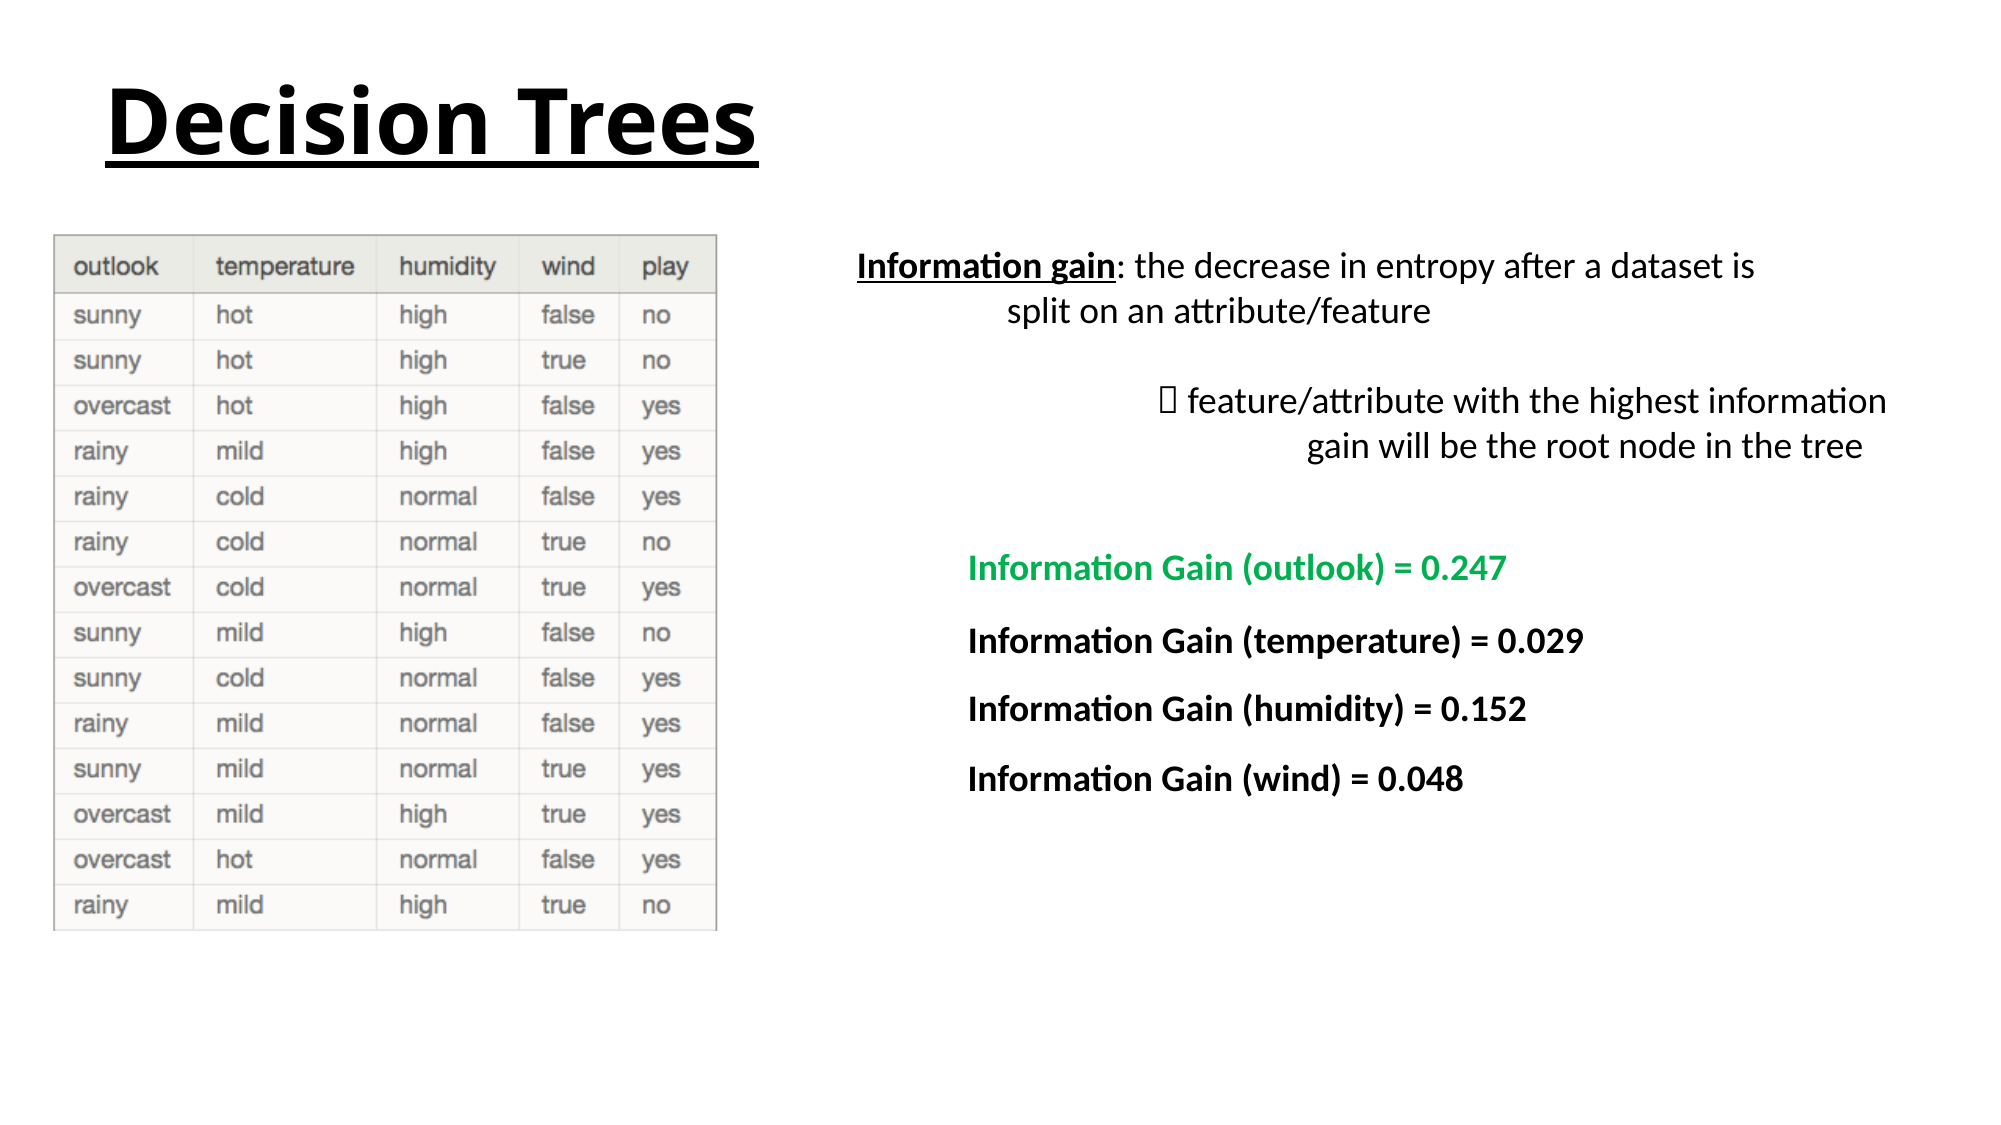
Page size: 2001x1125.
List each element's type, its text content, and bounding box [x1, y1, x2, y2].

text_box Information Gain (outlook) = 0.247 [953, 535, 1523, 608]
text_box Information Gain (temperature) = 0.029 [953, 608, 1600, 714]
title Decision Trees [89, 16, 1815, 234]
text_box Information gain: the decrease in entropy after a dataset is split on an attribute/feature  feature/attribute with the highest information gain will be the root node in the tree [842, 233, 1904, 474]
text_box Information Gain (humidity) = 0.152 [953, 676, 1543, 737]
picture [52, 233, 719, 931]
text_box Information Gain (wind) = 0.048 [952, 746, 1480, 806]
